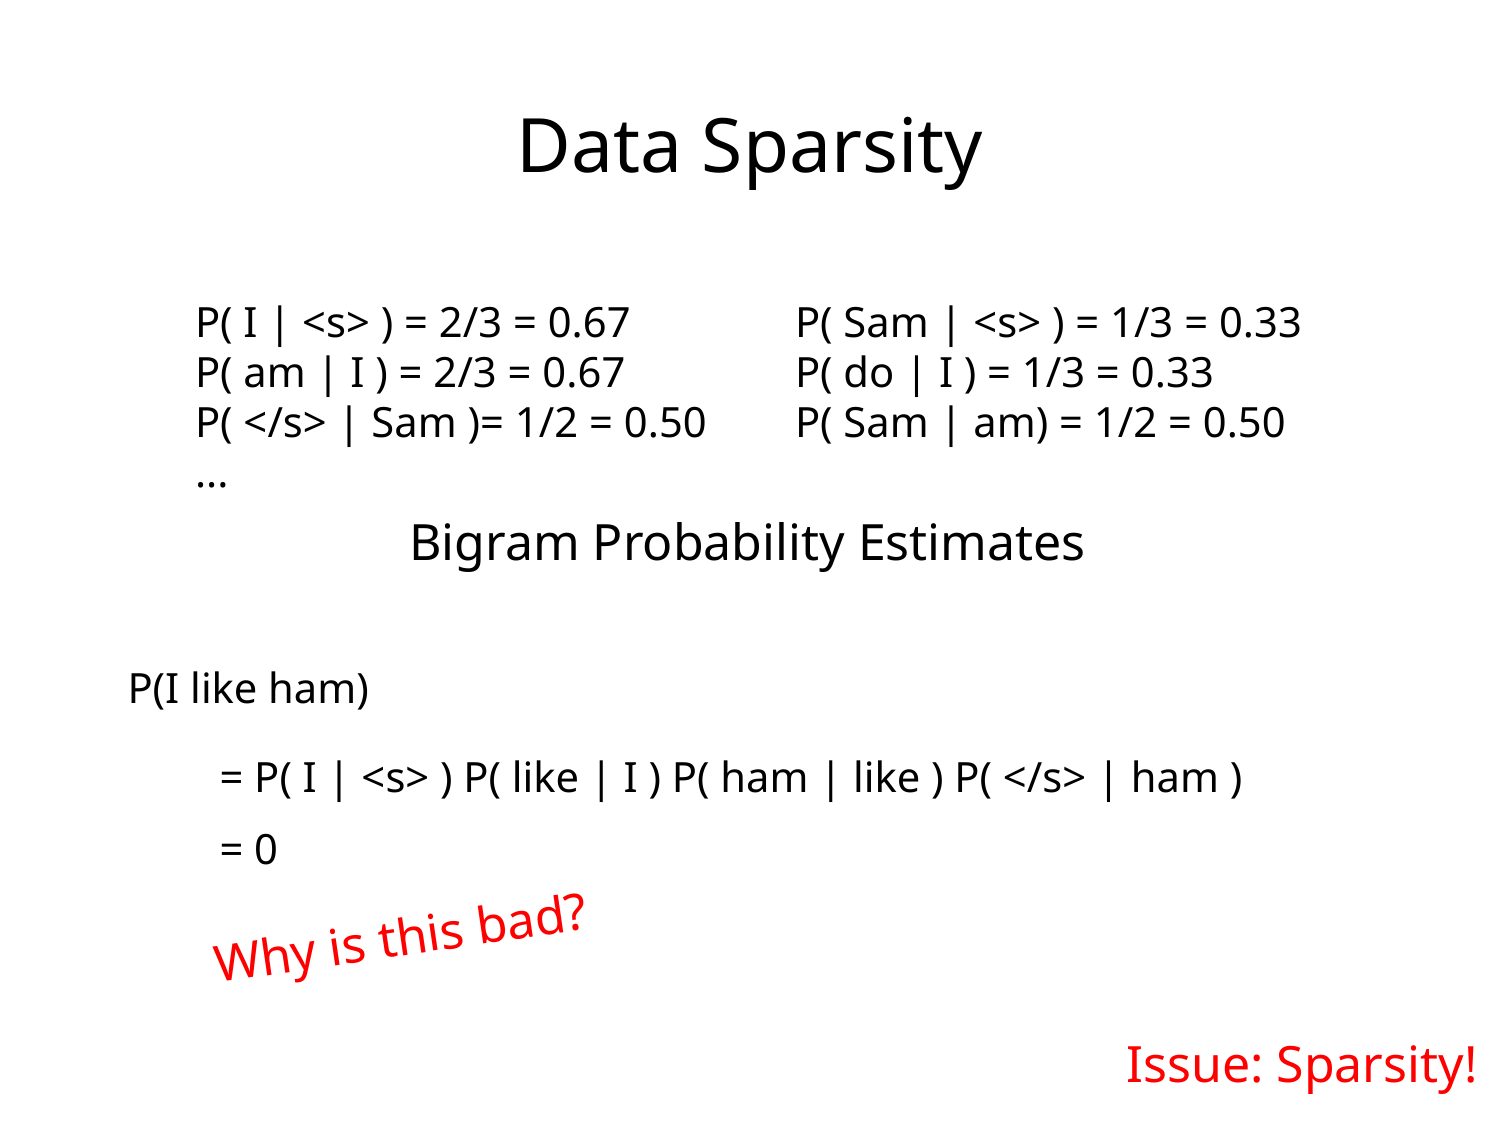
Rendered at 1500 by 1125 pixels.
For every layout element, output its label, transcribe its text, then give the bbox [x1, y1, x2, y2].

text_box Data Sparsity [0, 90, 1500, 203]
text_box Why is this bad? [194, 868, 607, 1002]
text_box Issue: Sparsity! [1111, 1024, 1493, 1100]
text_box P(I like ham) [127, 655, 469, 718]
text_box Bigram Probability Estimates [409, 510, 1086, 571]
text_box P( I | <s> ) = 2/3 = 0.67 P( Sam | <s> ) = 1/3 = 0.33 P( am | I ) = 2/3 = 0.67 P( do | I ) = 1/3 = 0.33 P( </s> | Sam )= 1/2 = 0.50 P( Sam | am) = 1/2 = 0.50 ... [195, 288, 1350, 503]
text_box = 0 [219, 817, 345, 879]
text_box = P( I | <s> ) P( like | I ) P( ham | like ) P( </s> | ham ) [219, 745, 1326, 807]
